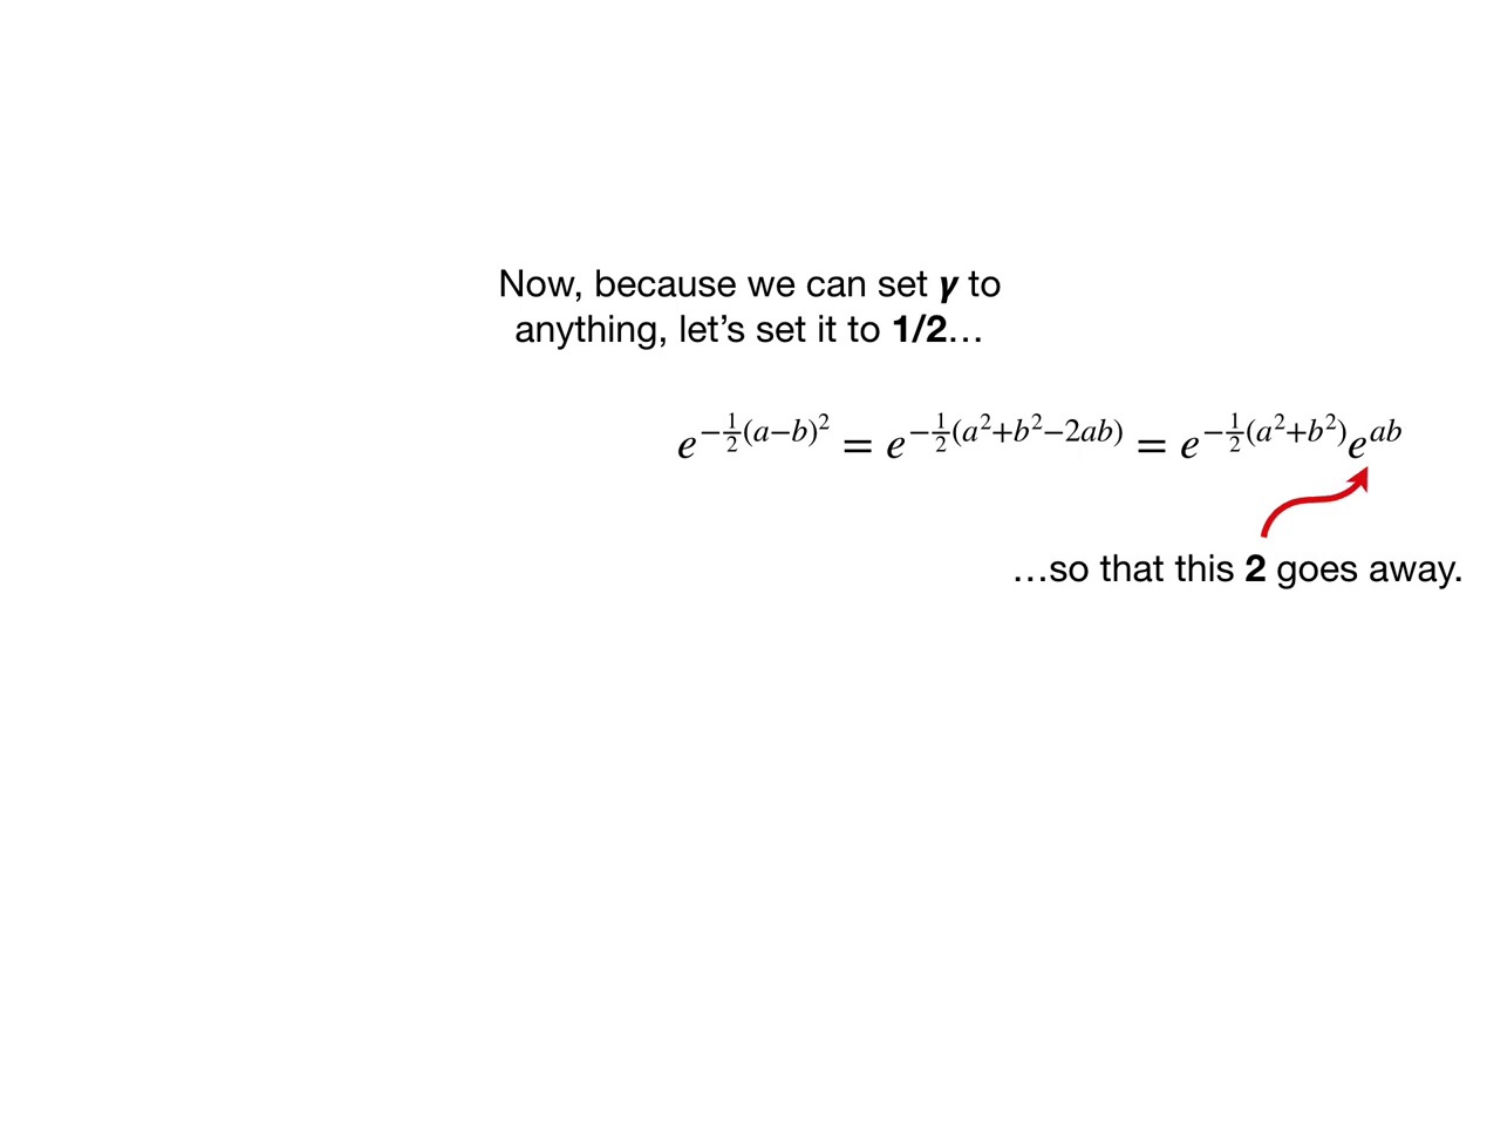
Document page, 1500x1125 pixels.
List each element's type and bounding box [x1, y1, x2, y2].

picture [0, 140, 1500, 985]
